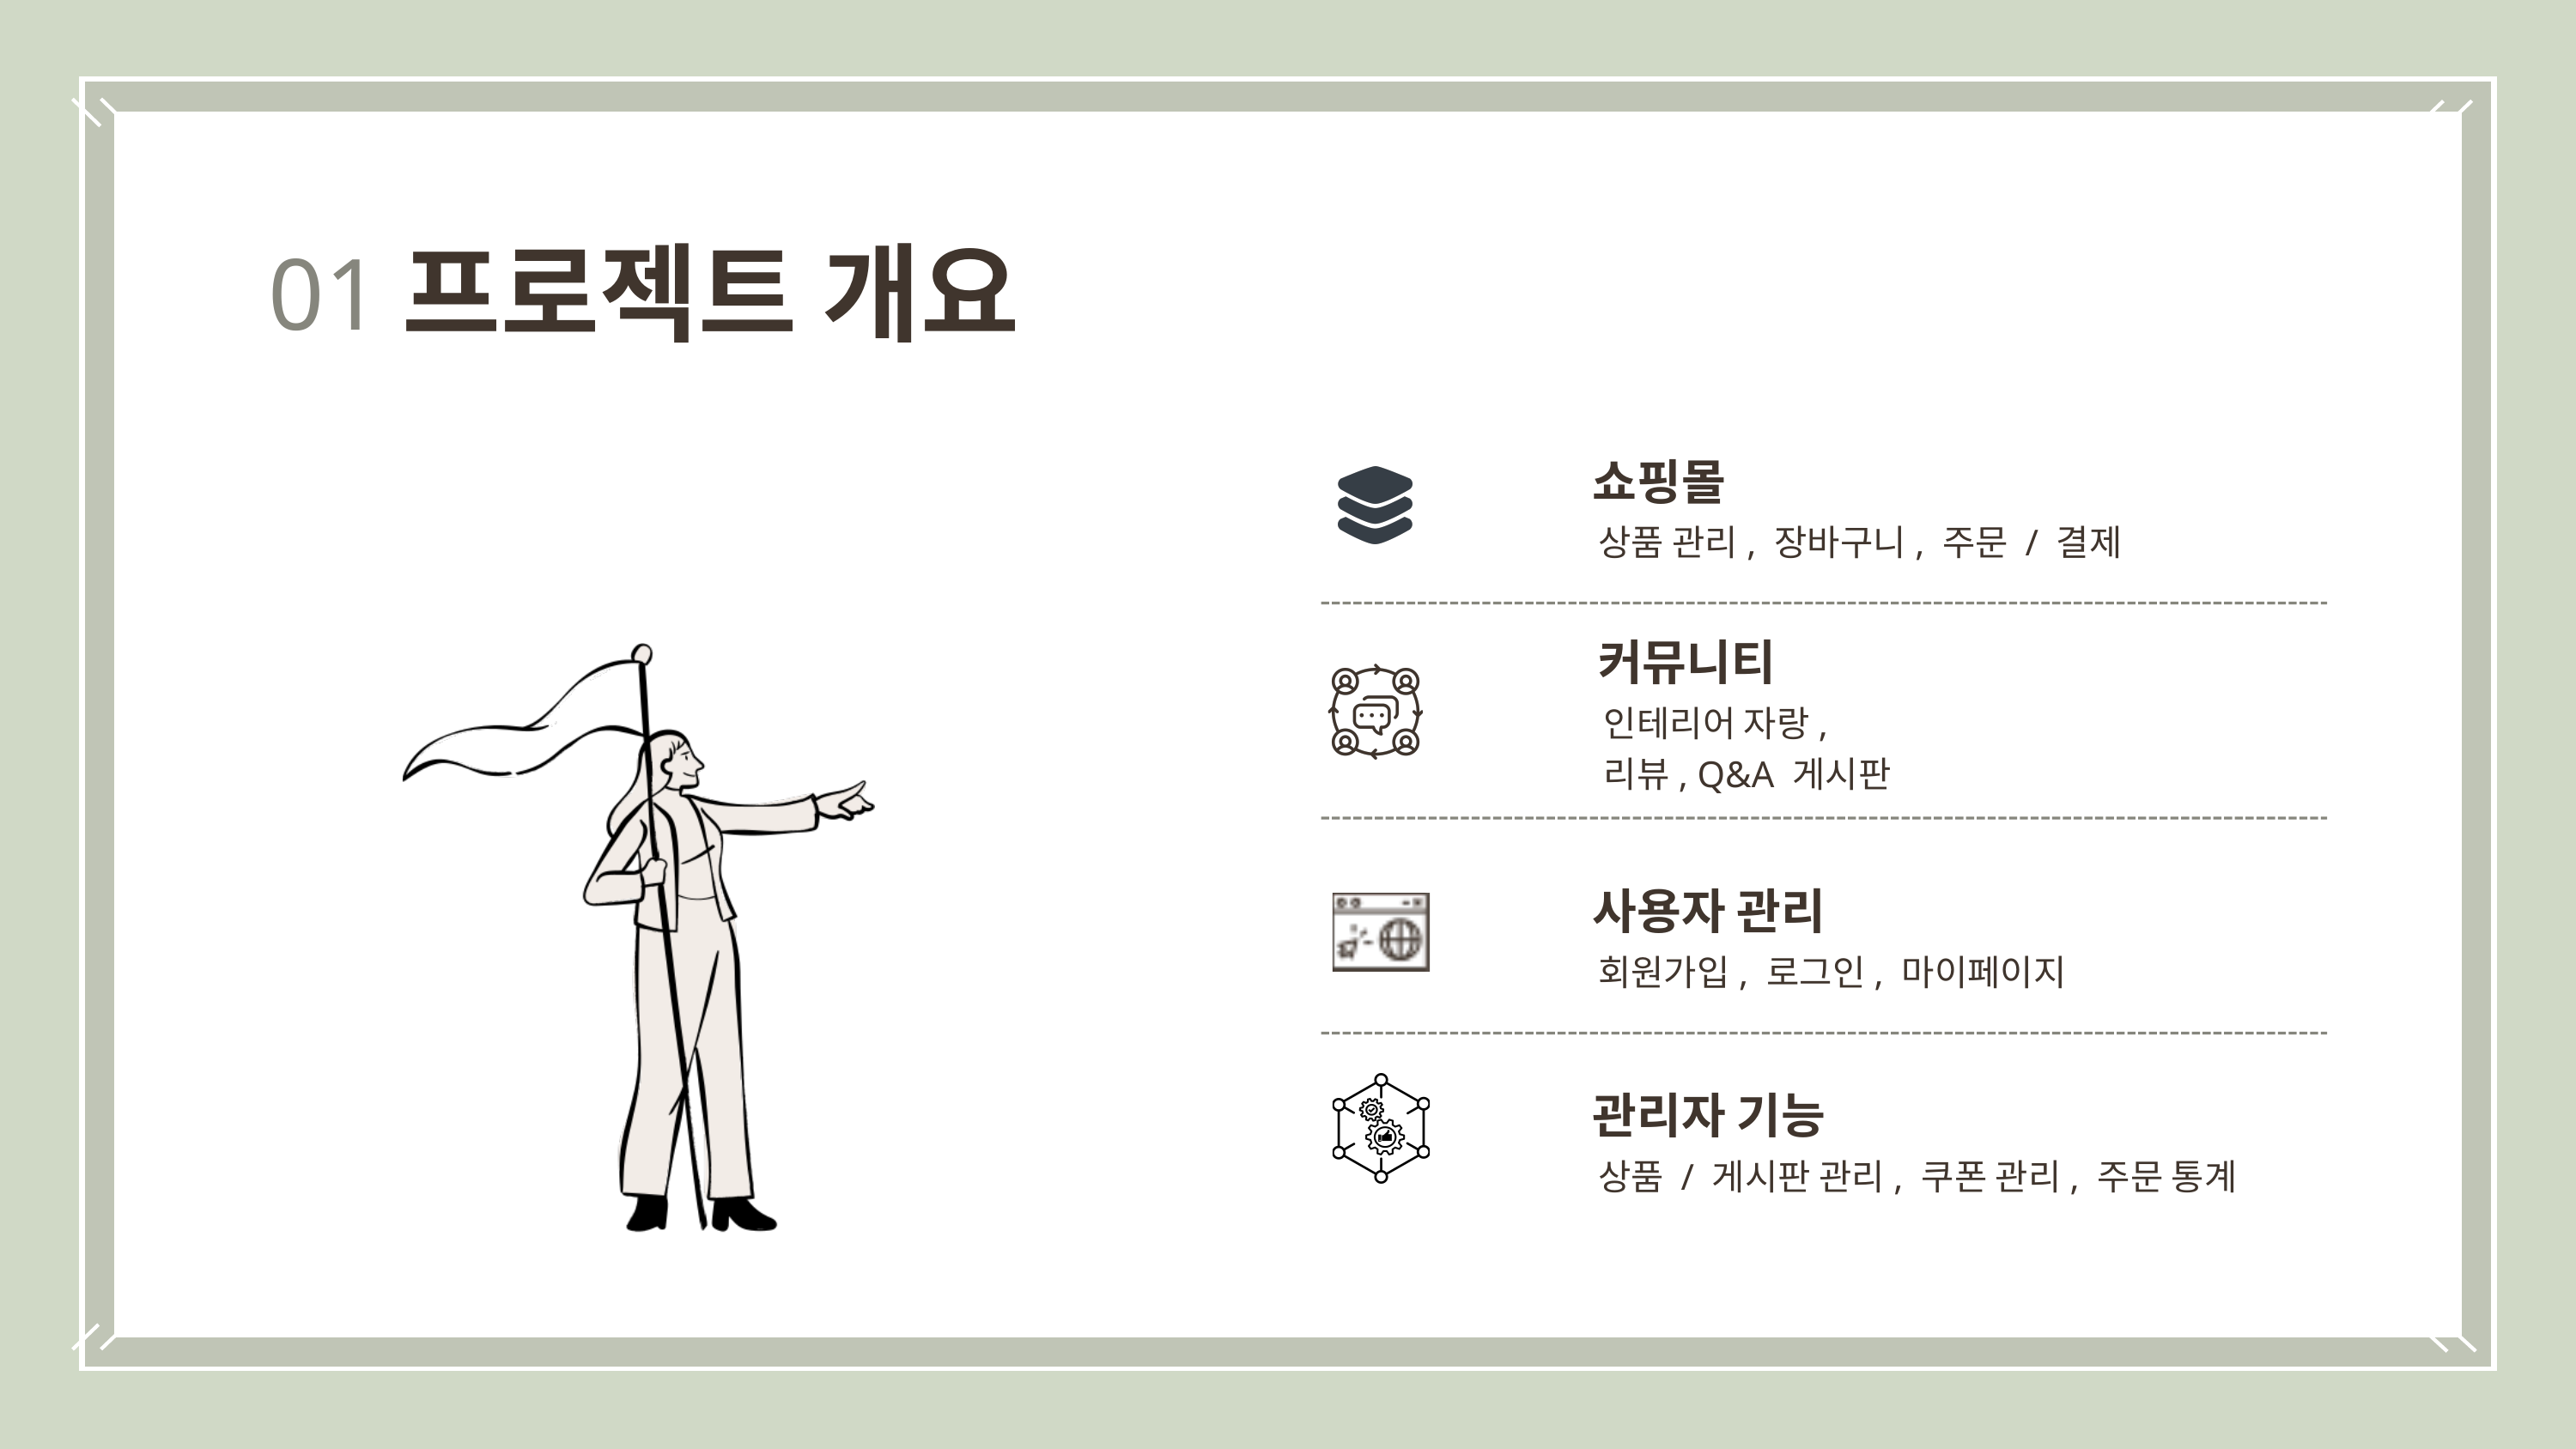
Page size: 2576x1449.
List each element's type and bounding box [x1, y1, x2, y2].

text_box [71, 97, 2449, 1353]
text_box [78, 76, 2497, 1372]
